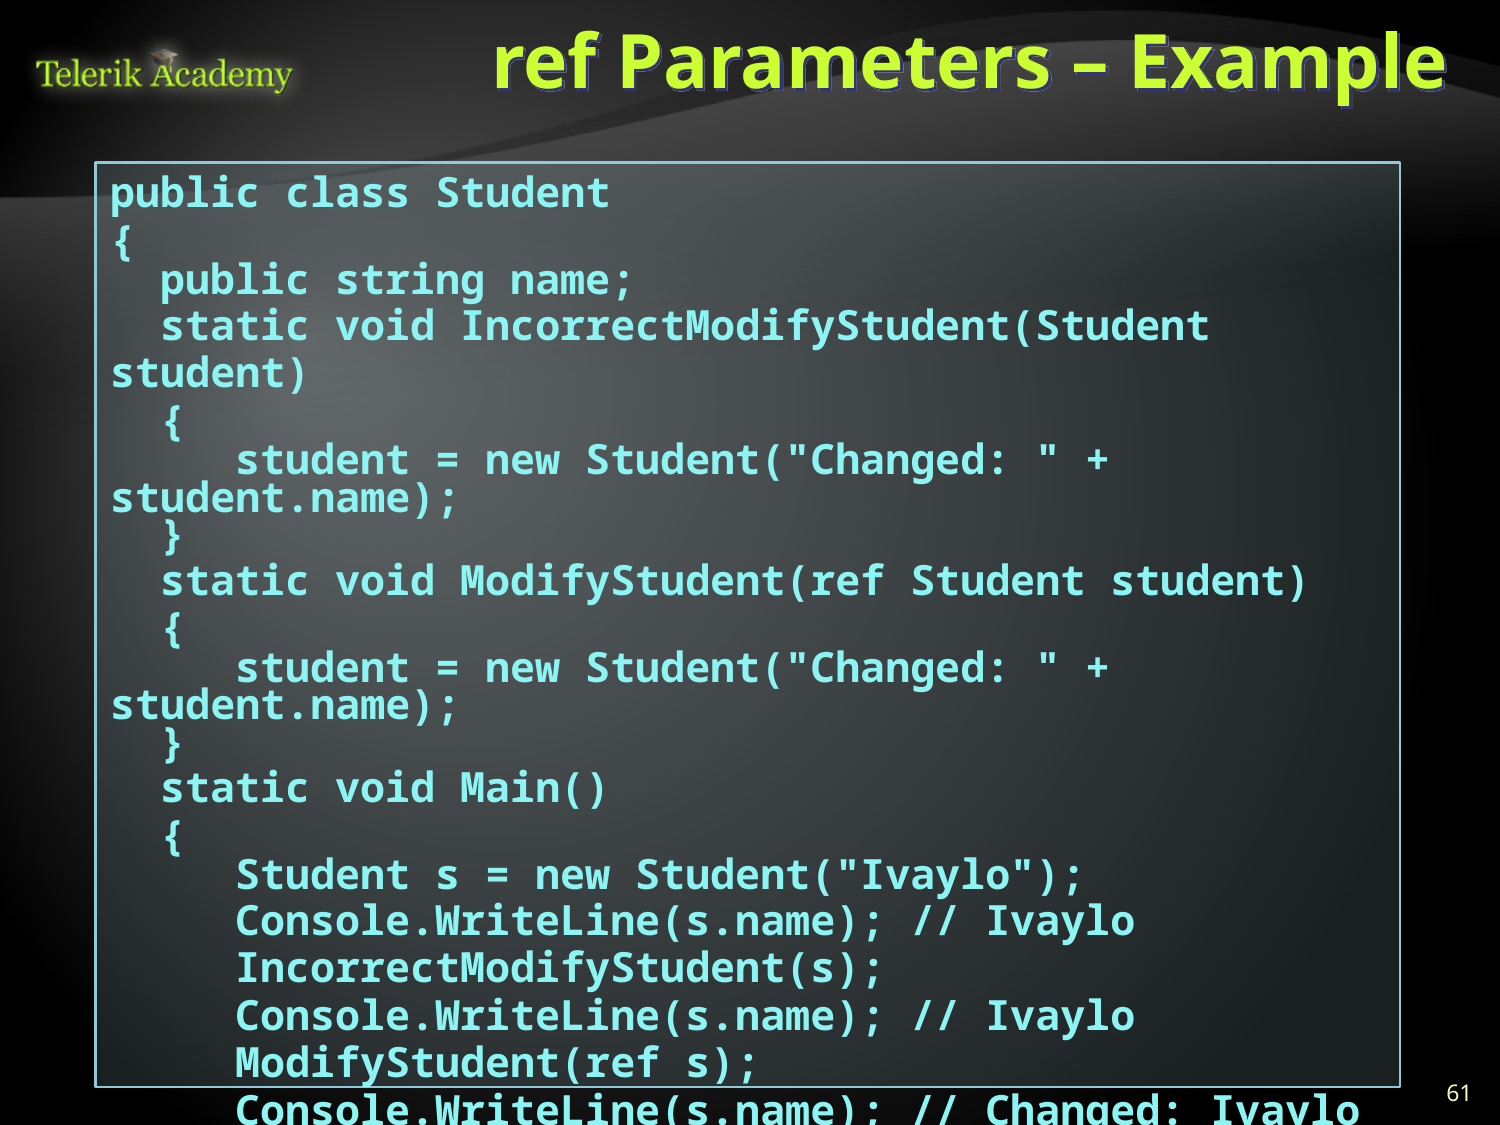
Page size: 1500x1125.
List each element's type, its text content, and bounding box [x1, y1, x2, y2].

text_box public class Student { public string name; static void IncorrectModifyStudent(Student student) { student = new Student("Changed: " + student.name); } static void ModifyStudent(ref Student student) { student = new Student("Changed: " + student.name); } static void Main() { Student s = new Student("Ivaylo"); Console.WriteLine(s.name); // Ivaylo IncorrectModifyStudent(s); Console.WriteLine(s.name); // Ivaylo ModifyStudent(ref s); Console.WriteLine(s.name); // Changed: Ivaylo } } [95, 162, 1400, 1088]
picture [0, 0, 1500, 1125]
title ref Parameters – Example [300, 12, 1463, 150]
slide_number 61 [1412, 1074, 1488, 1113]
